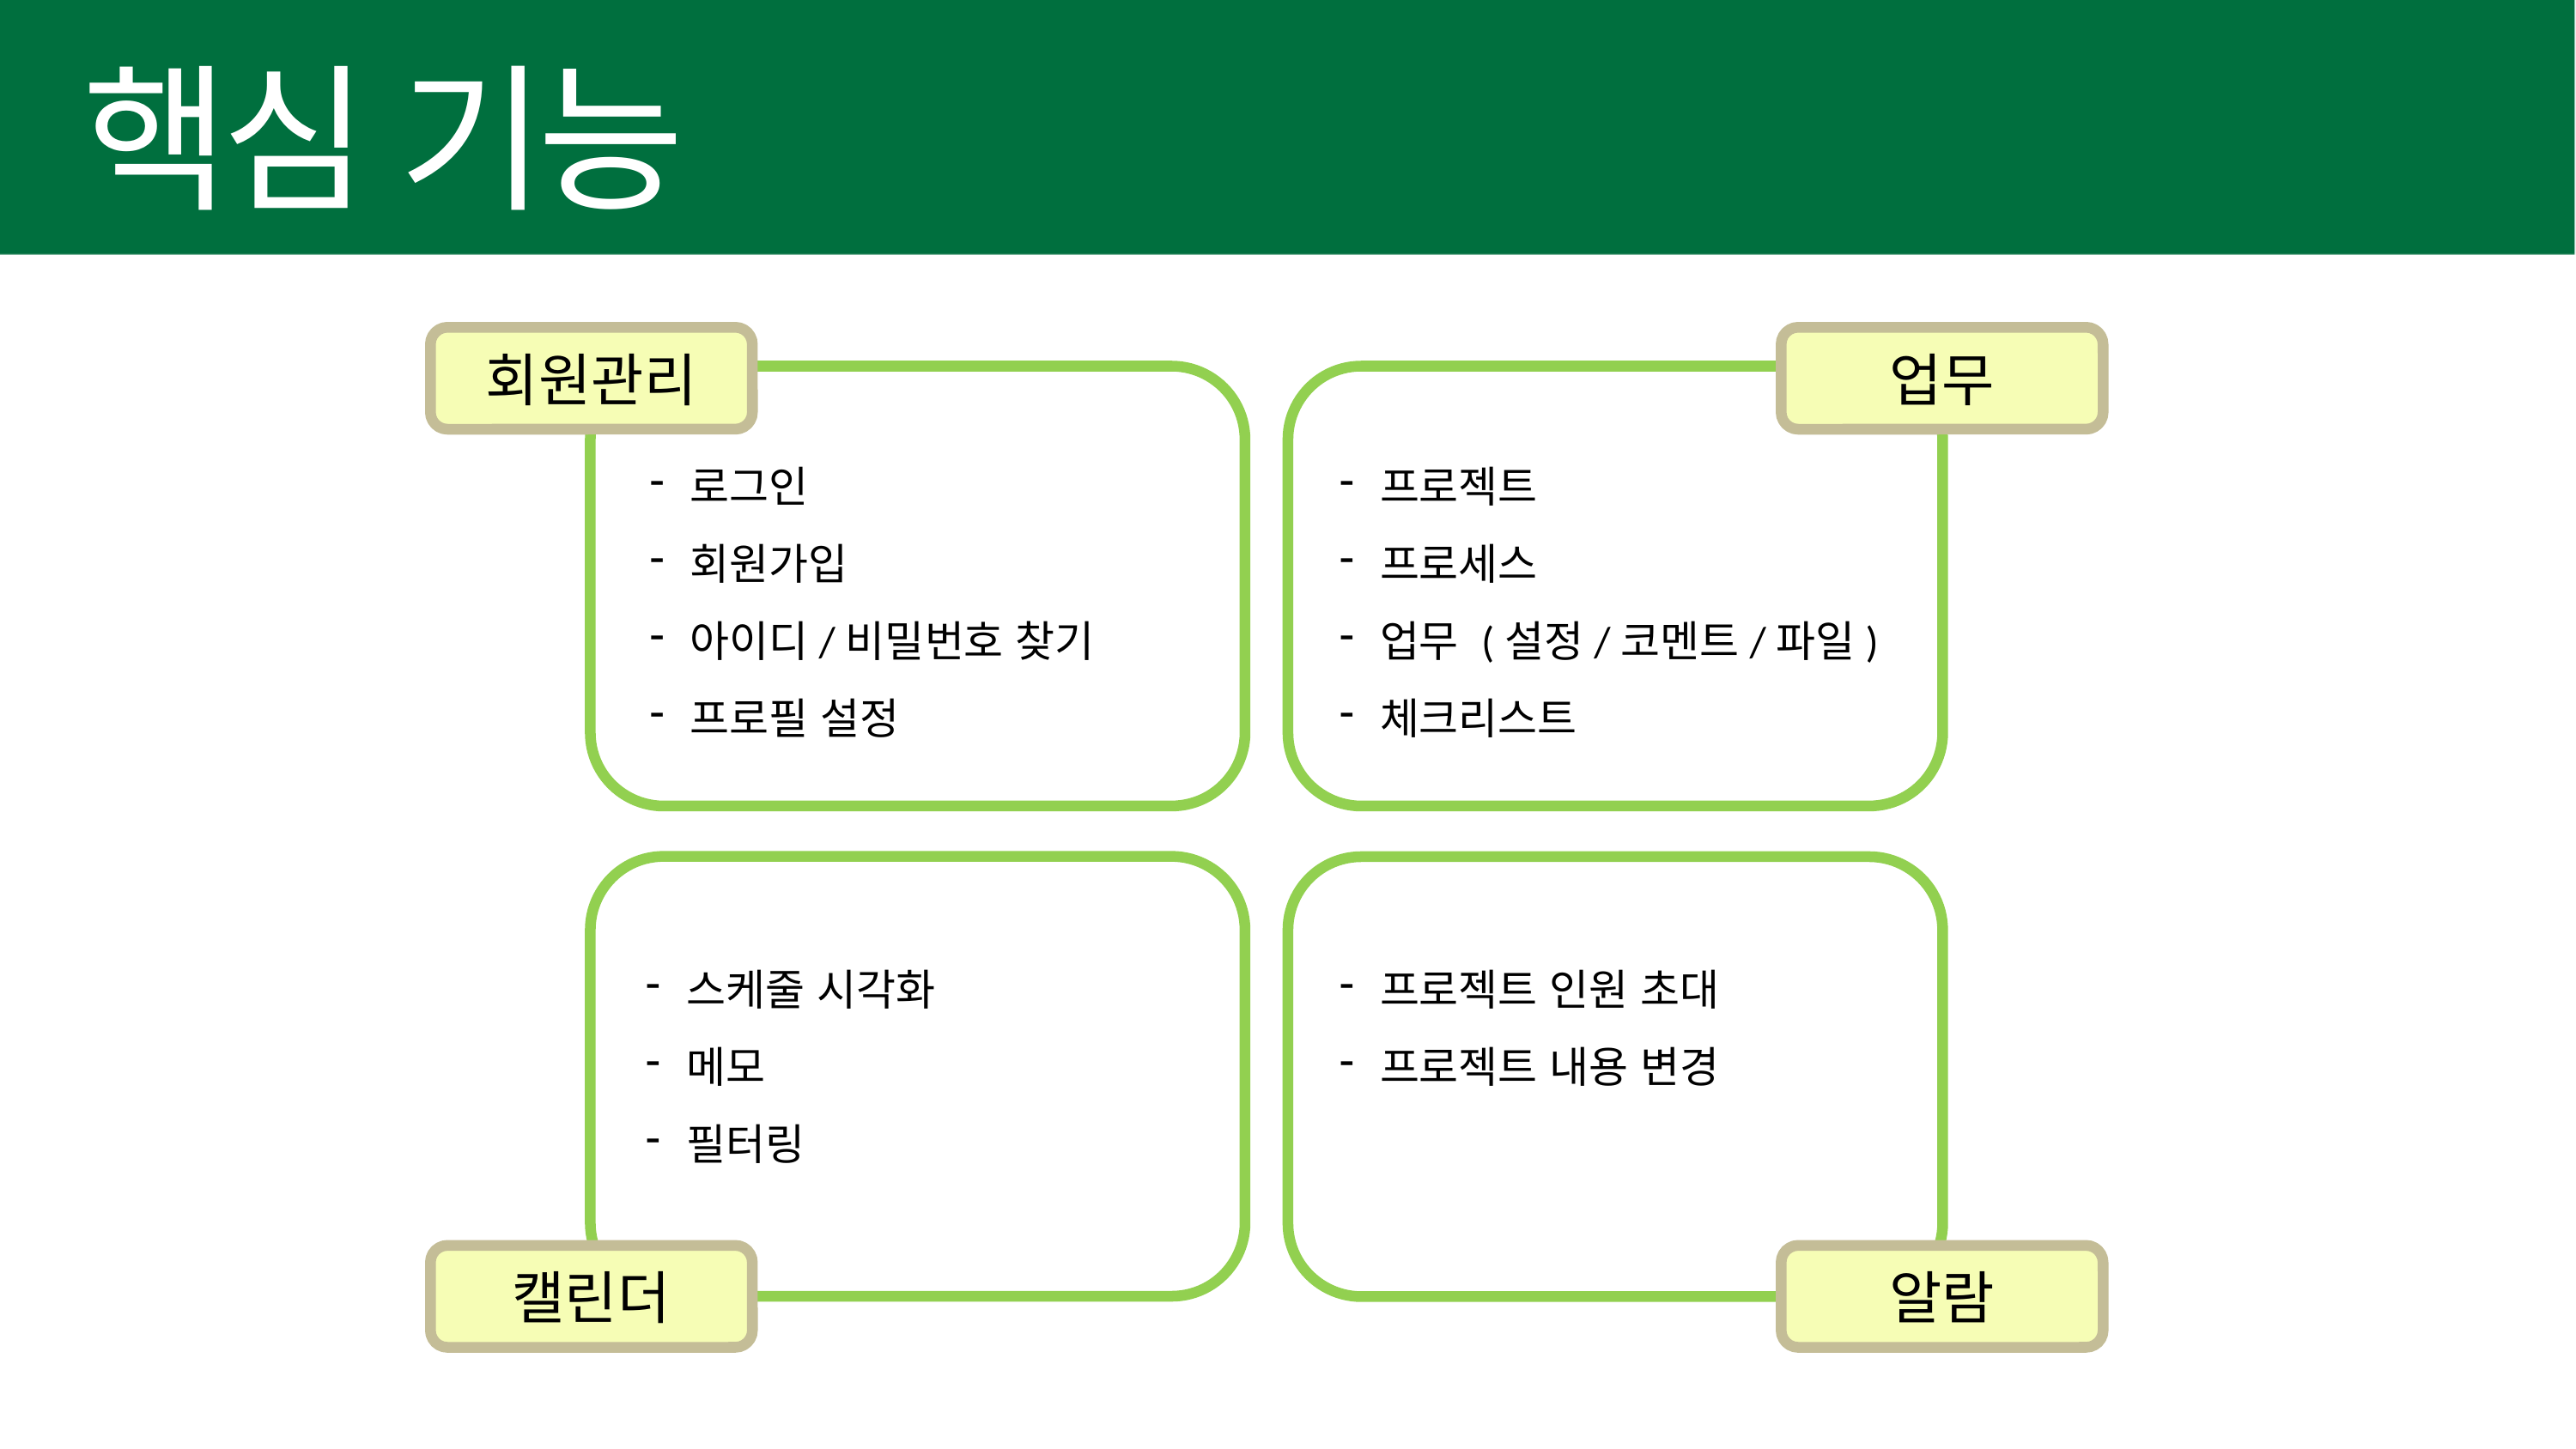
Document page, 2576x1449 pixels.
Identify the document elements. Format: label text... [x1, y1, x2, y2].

text_box [1285, 364, 1945, 809]
text_box 스케줄 시각화 메모 필터링 [633, 931, 1159, 1176]
text_box 업무 [1779, 325, 2105, 432]
text_box 프로젝트 프로세스 업무 (설정/코멘트/파일) 체크리스트 [1327, 427, 1939, 750]
text_box 알람 [1779, 1243, 2105, 1349]
text_box 회원관리 [428, 325, 755, 432]
text_box [1285, 854, 1945, 1299]
text_box 로그인 회원가입 아이디/비밀번호 찾기 프로필 설정 [637, 427, 1163, 750]
text_box 캘린더 [428, 1243, 755, 1349]
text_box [0, 0, 2576, 255]
text_box 프로젝트 인원 초대 프로젝트 내용 변경 [1327, 931, 1939, 1176]
text_box [588, 854, 1248, 1299]
text_box [588, 364, 1248, 809]
